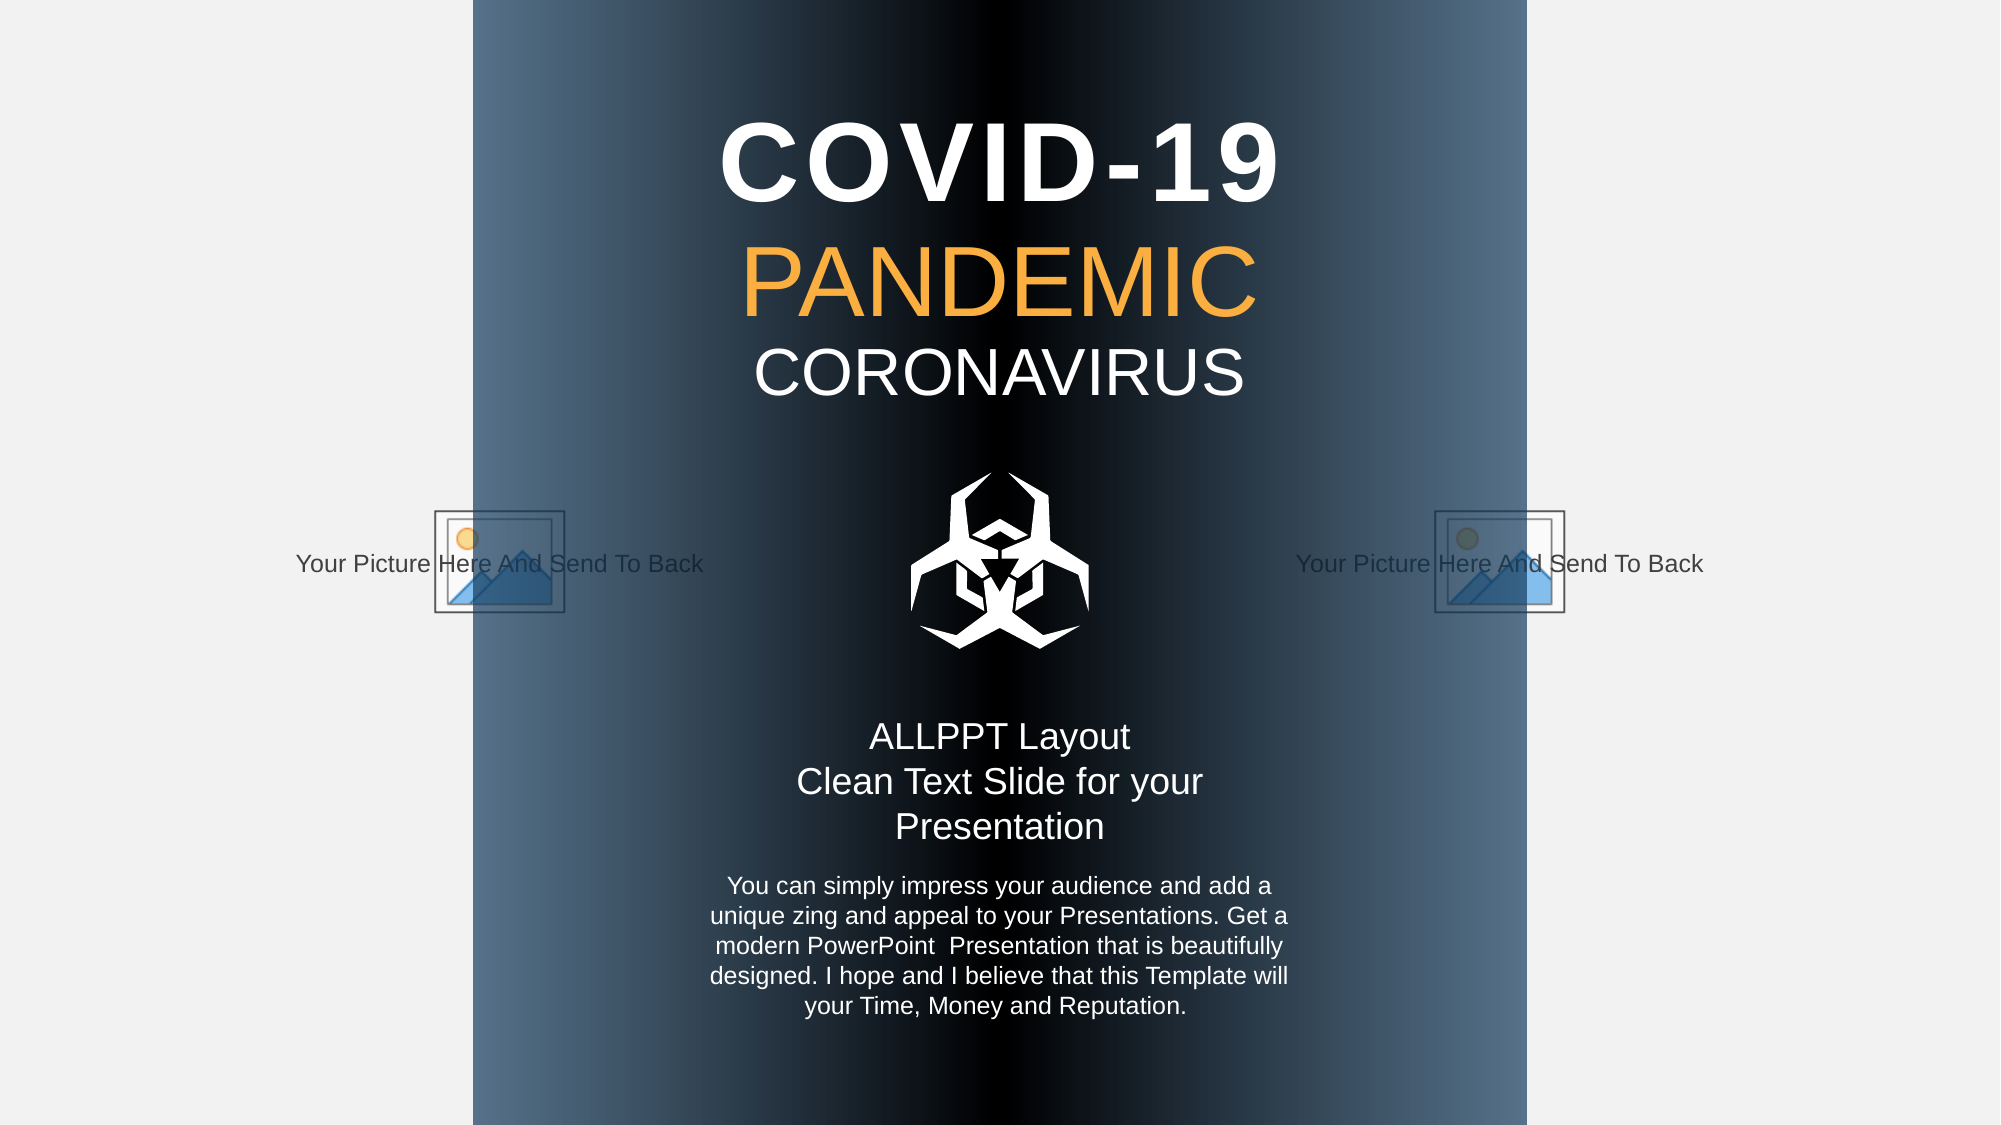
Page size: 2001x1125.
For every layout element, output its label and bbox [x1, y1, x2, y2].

text_box [911, 472, 1089, 649]
picture [0, 0, 2000, 1125]
